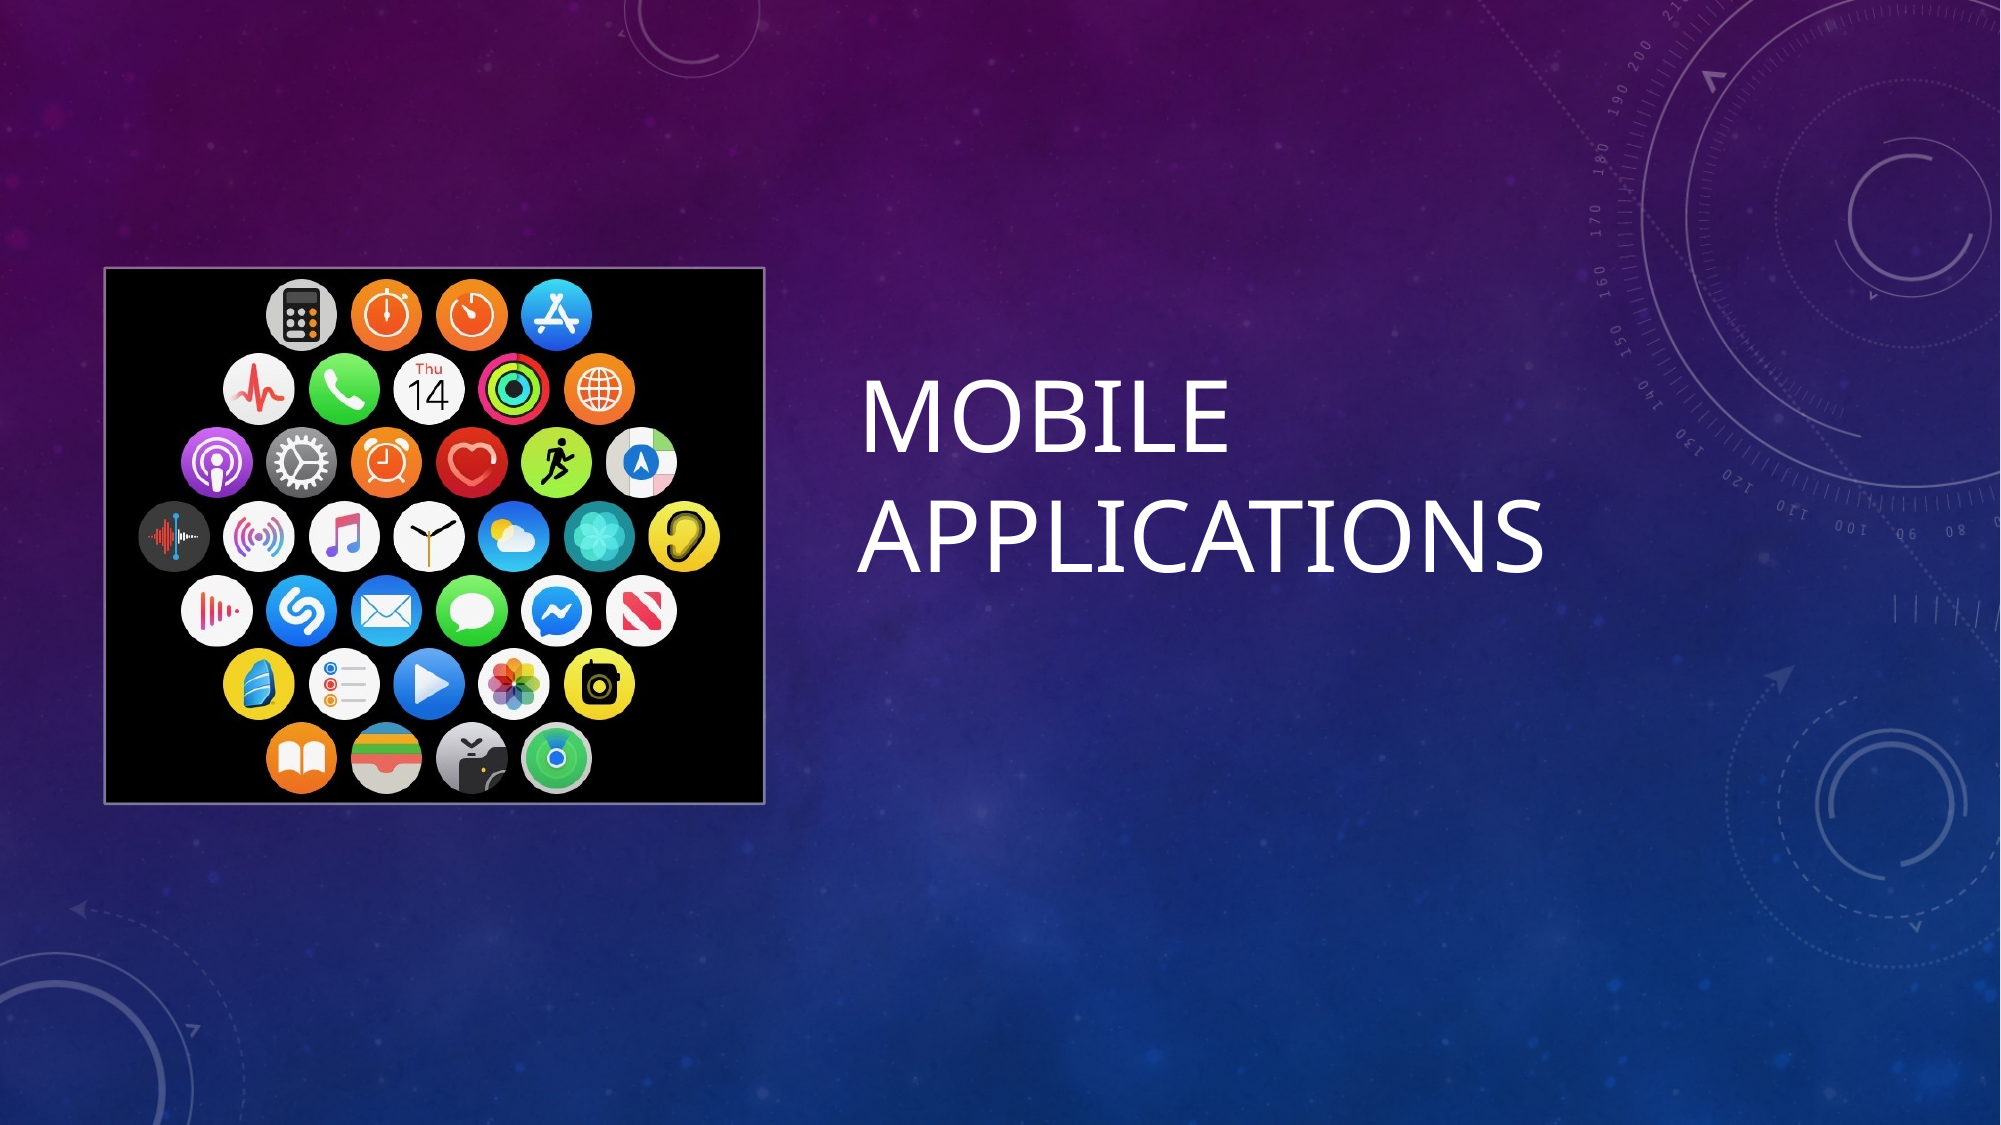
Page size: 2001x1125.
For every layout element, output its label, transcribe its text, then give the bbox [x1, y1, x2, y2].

picture [0, 0, 2001, 1125]
title Mobile Applications [842, 103, 1888, 600]
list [105, 268, 764, 803]
